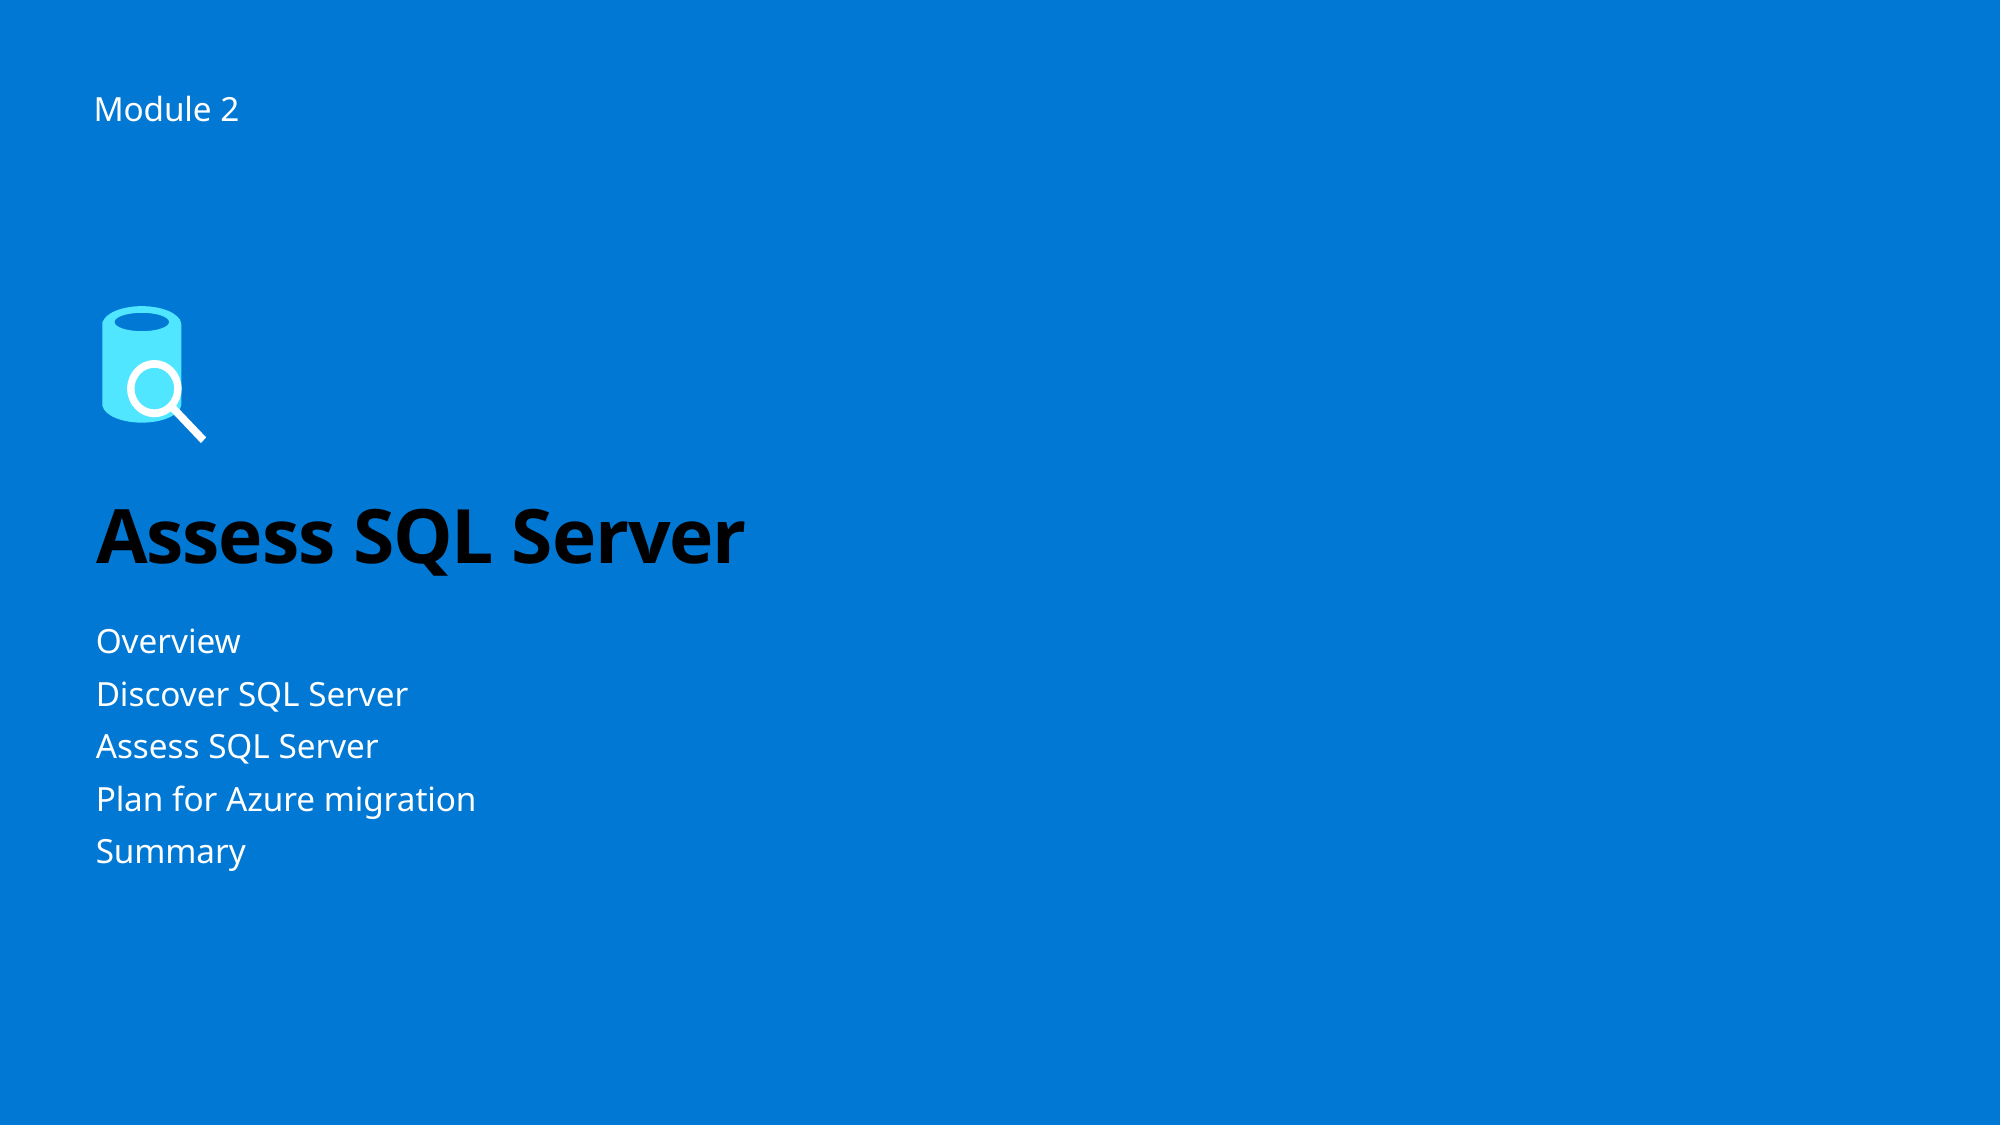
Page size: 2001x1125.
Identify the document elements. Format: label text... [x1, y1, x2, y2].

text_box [126, 359, 207, 444]
text_box Overview Discover SQL Server Assess SQL Server Plan for Azure migration Summary [95, 620, 843, 871]
title Assess SQL Server [96, 498, 1596, 580]
text_box Module 2 [93, 88, 240, 129]
text_box [102, 306, 182, 422]
